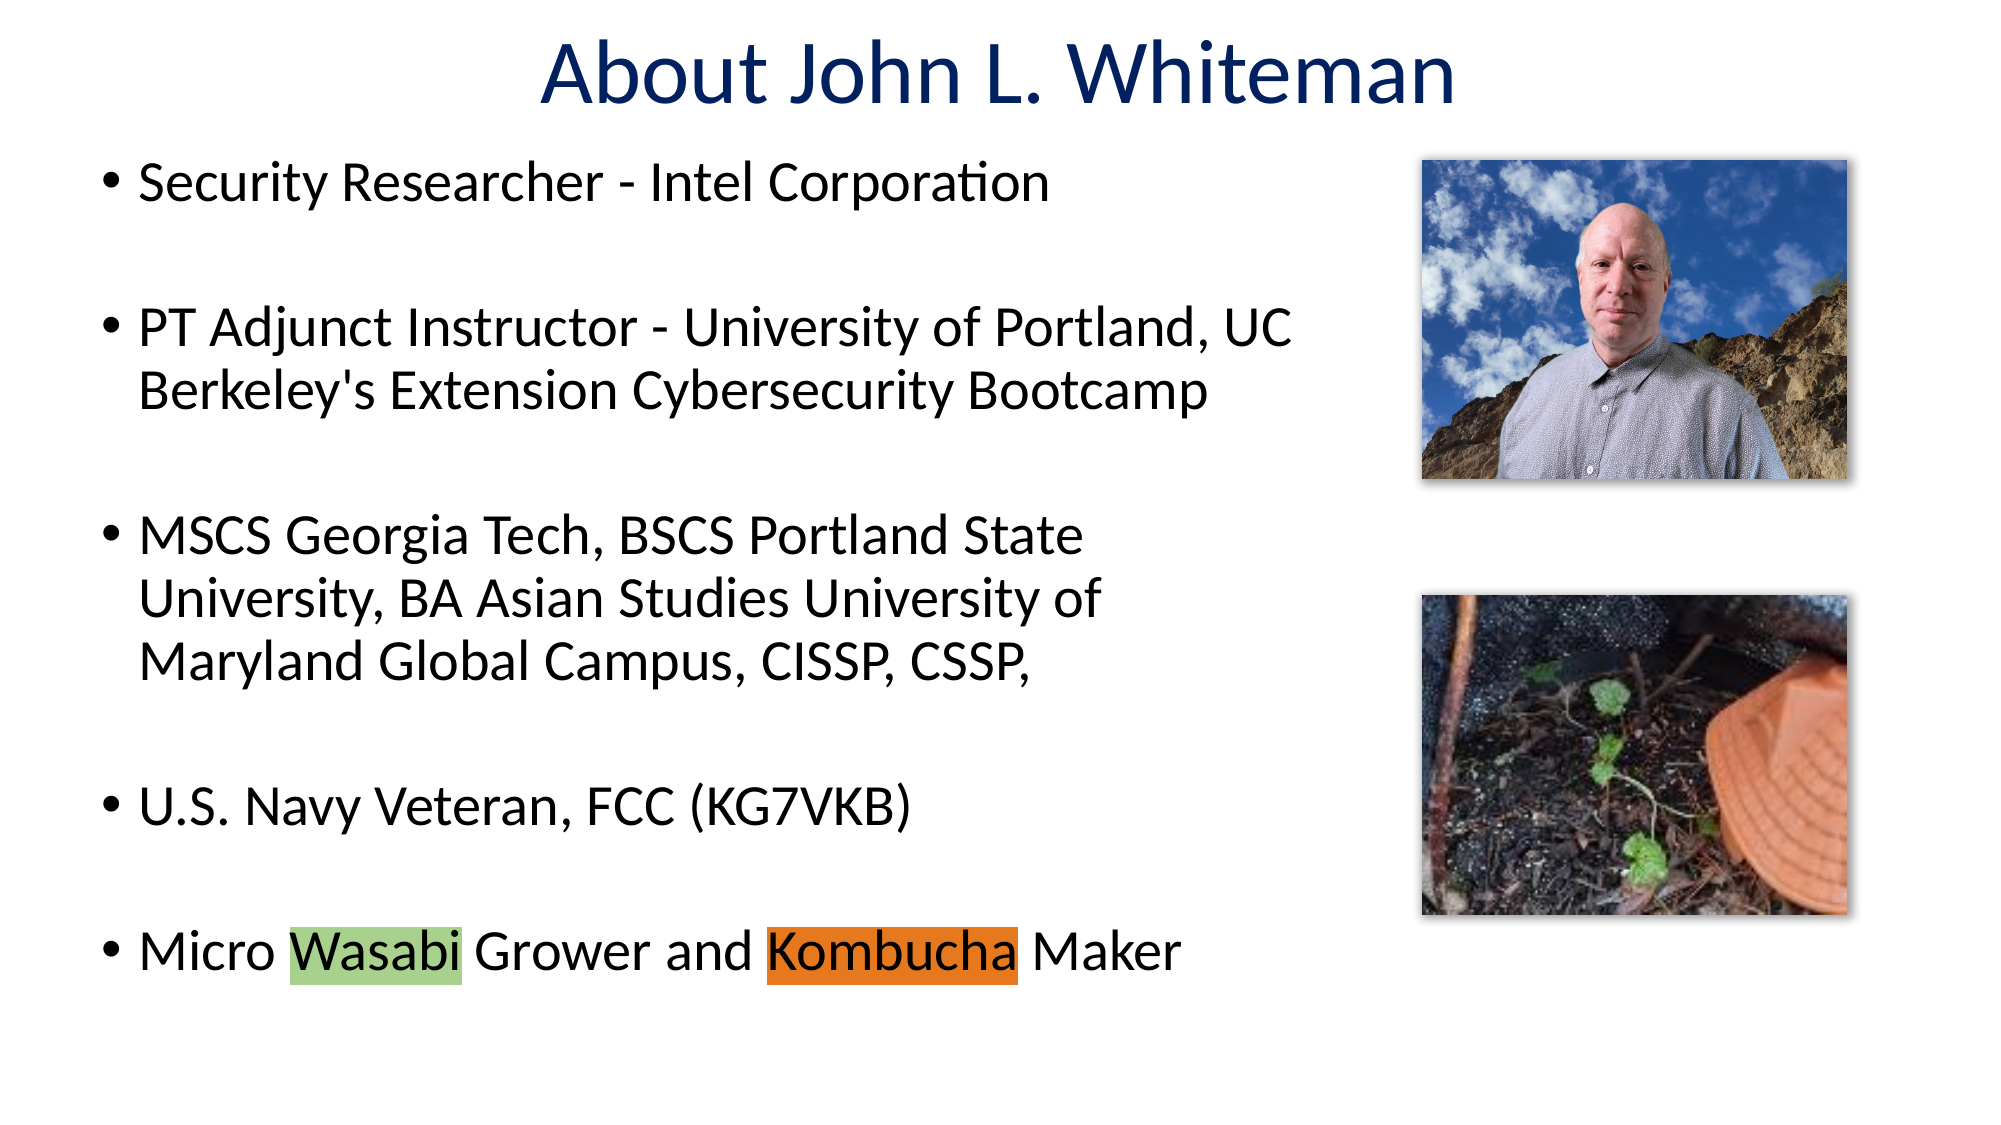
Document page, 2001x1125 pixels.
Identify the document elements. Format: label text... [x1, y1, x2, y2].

list Security Researcher - Intel Corporation PT Adjunct Instructor - University of Portland, UC Berkeley's Extension Cybersecurity Bootcamp MSCS Georgia Tech, BSCS Portland State University, BA Asian Studies University of Maryland Global Campus, CISSP, CSSP, U.S. Navy Veteran, FCC (KG7VKB) Micro Wasabi Grower and Kombucha Maker [86, 143, 1340, 992]
title About John L. Whiteman [33, 2, 1967, 145]
picture [1422, 595, 1847, 915]
picture [1422, 160, 1847, 479]
